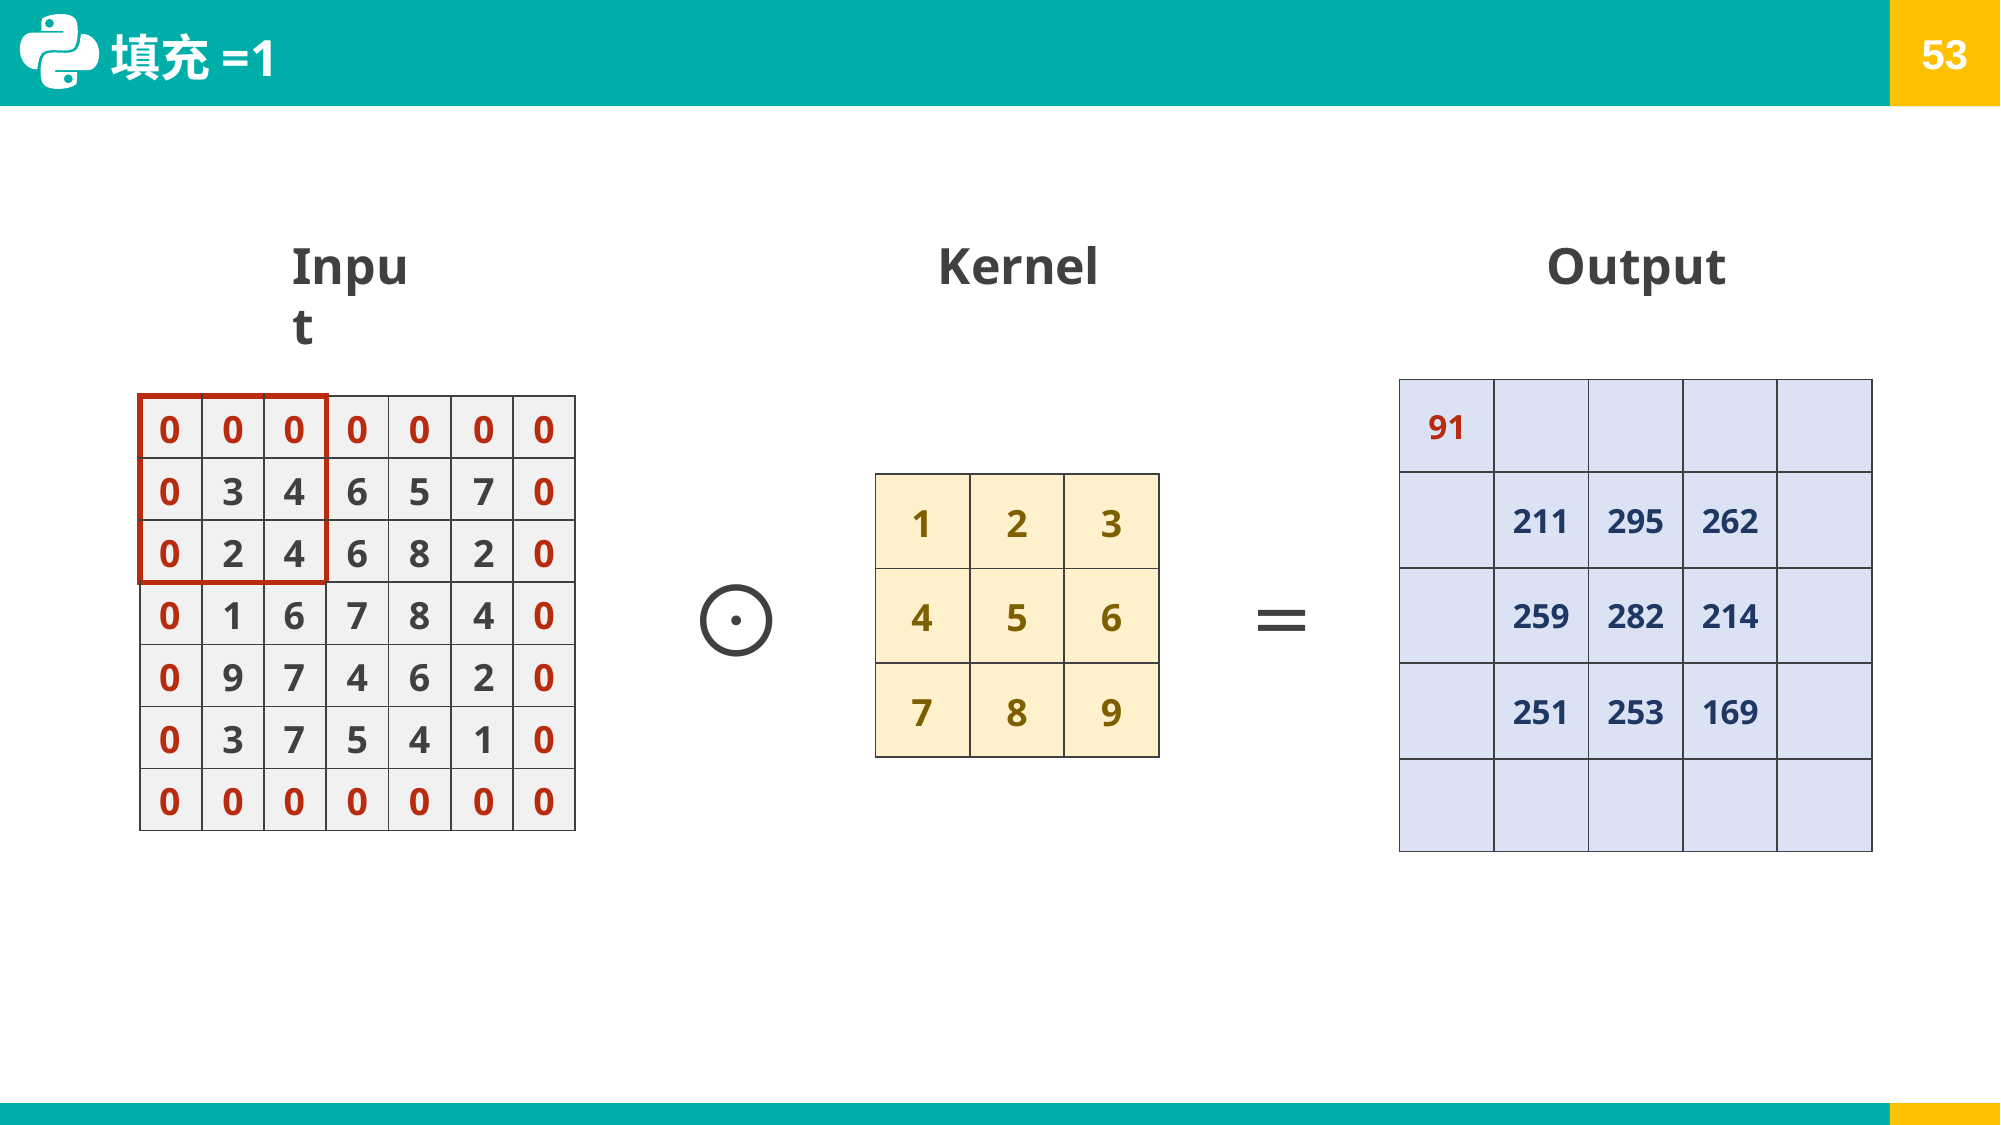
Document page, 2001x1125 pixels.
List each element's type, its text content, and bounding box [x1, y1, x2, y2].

table_header [1778, 380, 1871, 471]
table_cell 0 [203, 769, 263, 830]
table_cell 8 [389, 521, 450, 581]
table_cell 0 [141, 769, 201, 830]
table_header [1495, 380, 1588, 471]
table_header 2 [971, 475, 1063, 568]
table_cell [1400, 473, 1493, 567]
table_header [1589, 380, 1682, 471]
table_cell 0 [389, 769, 450, 830]
table_cell 0 [143, 459, 201, 519]
table_cell 0 [514, 707, 574, 768]
table_cell 0 [141, 645, 201, 706]
table_cell 282 [1589, 569, 1682, 662]
table_cell [1589, 760, 1682, 851]
table_cell [1778, 569, 1871, 662]
table_cell 211 [1495, 473, 1588, 567]
table_cell 7 [265, 707, 325, 768]
table_cell 7 [452, 459, 512, 519]
table_header 0 [329, 397, 388, 457]
text_box Input [290, 232, 431, 355]
table_cell 4 [389, 707, 450, 768]
table_cell 2 [452, 521, 512, 581]
table_cell 0 [452, 769, 512, 830]
table_header 1 [876, 475, 969, 568]
table_cell 5 [327, 707, 388, 768]
text_box = [1250, 564, 1311, 657]
table_cell 5 [971, 569, 1063, 662]
table_cell 6 [389, 645, 450, 706]
table_cell 214 [1684, 569, 1776, 662]
table_header [1684, 380, 1776, 471]
table_cell 4 [452, 583, 512, 644]
table_cell 262 [1684, 473, 1776, 567]
table_cell [1778, 473, 1871, 567]
table_cell [1400, 664, 1493, 758]
title 填充=1 [109, 12, 1542, 88]
text_box Output [1544, 232, 1730, 295]
table_header 3 [1065, 475, 1158, 568]
table_cell 169 [1684, 664, 1776, 758]
table_cell [1400, 760, 1493, 851]
table_cell 6 [265, 585, 325, 644]
table_cell 259 [1495, 569, 1588, 662]
table_cell 295 [1589, 473, 1682, 567]
table_cell [1778, 760, 1871, 851]
table_cell 2 [203, 521, 263, 580]
table_header 91 [1400, 380, 1493, 471]
table_cell [1778, 664, 1871, 758]
table_header 0 [143, 399, 201, 457]
table_cell 7 [876, 664, 969, 756]
text_box Kernel [935, 232, 1101, 295]
table_cell 3 [203, 459, 263, 519]
table_header 0 [203, 399, 263, 457]
table_cell 5 [389, 459, 450, 519]
table_cell 9 [1065, 664, 1158, 756]
table_cell 3 [203, 707, 263, 768]
table_cell 7 [327, 583, 388, 644]
table_cell 8 [389, 583, 450, 644]
table_cell 6 [1065, 569, 1158, 662]
table_cell 0 [514, 769, 574, 830]
table_header 0 [389, 397, 450, 457]
table_cell 0 [141, 585, 201, 644]
table_cell 1 [452, 707, 512, 768]
table_cell 4 [327, 645, 388, 706]
table_cell 251 [1495, 664, 1588, 758]
table_cell [1495, 760, 1588, 851]
table_cell 0 [514, 645, 574, 706]
table_cell 8 [971, 664, 1063, 756]
table_cell 0 [327, 769, 388, 830]
table_cell 0 [514, 583, 574, 644]
table_cell 7 [265, 645, 325, 706]
table_header 0 [514, 397, 574, 457]
table_cell [1684, 760, 1776, 851]
table_cell 4 [876, 569, 969, 662]
table_header 0 [265, 399, 324, 457]
table_cell [1400, 569, 1493, 662]
table_cell 253 [1589, 664, 1682, 758]
table_cell 6 [329, 459, 388, 519]
table_cell 0 [143, 521, 201, 580]
table_cell 9 [203, 645, 263, 706]
table_header 0 [452, 397, 512, 457]
text_box ⨀ [692, 564, 763, 657]
table_cell 4 [265, 521, 324, 580]
table_cell 1 [203, 585, 263, 644]
table_cell 6 [329, 521, 388, 581]
table_cell 0 [141, 707, 201, 768]
table_cell 0 [265, 769, 325, 830]
table_cell 0 [514, 521, 574, 581]
table_cell 4 [265, 459, 324, 519]
table_cell 2 [452, 645, 512, 706]
table_cell 0 [514, 459, 574, 519]
